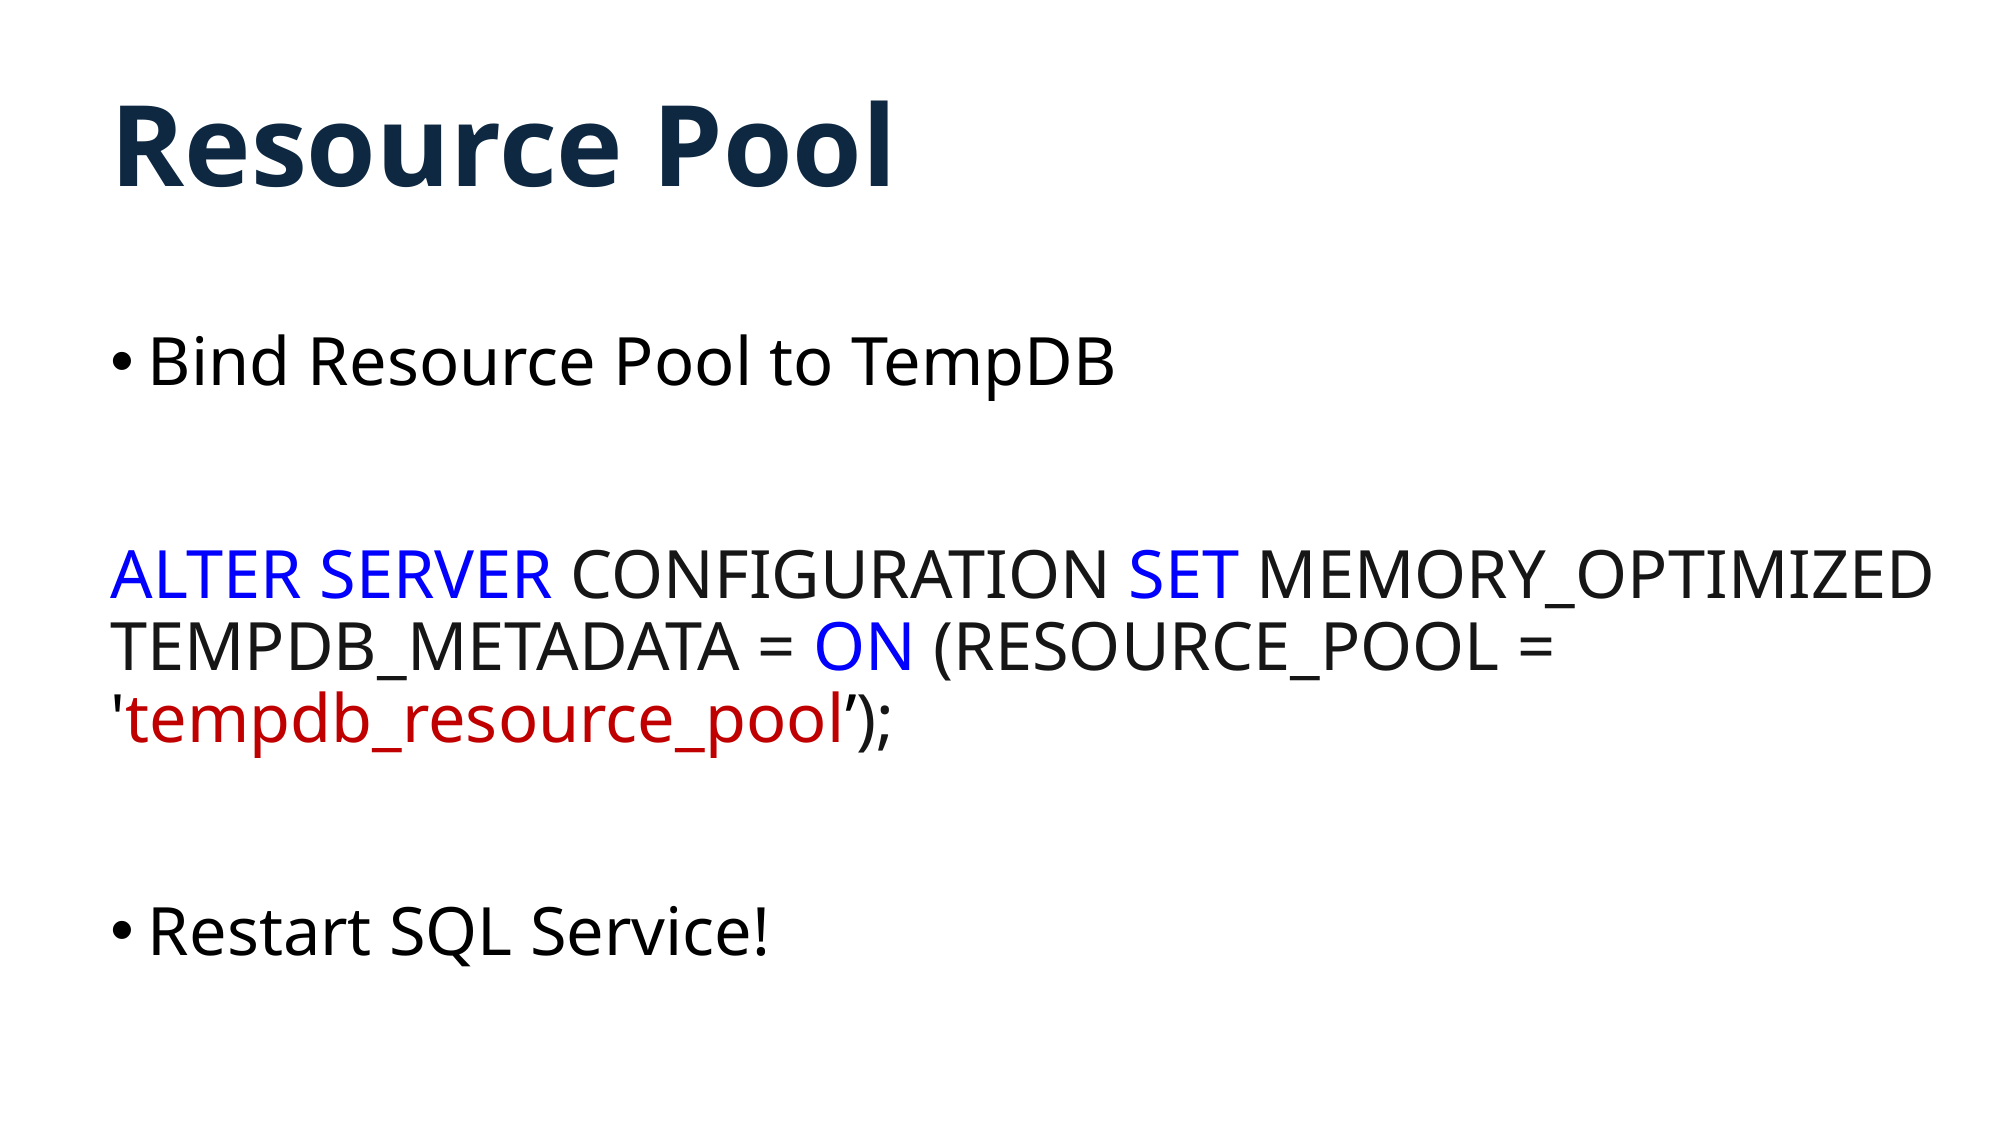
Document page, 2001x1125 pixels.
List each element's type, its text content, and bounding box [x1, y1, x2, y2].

title Resource Pool [95, 41, 1821, 259]
list Bind Resource Pool to TempDB ALTER SERVER CONFIGURATION SET MEMORY_OPTIMIZED TEMPDB_METADATA = ON (RESOURCE_POOL = 'tempdb_resource_pool’); Restart SQL Service! [95, 320, 2000, 1035]
